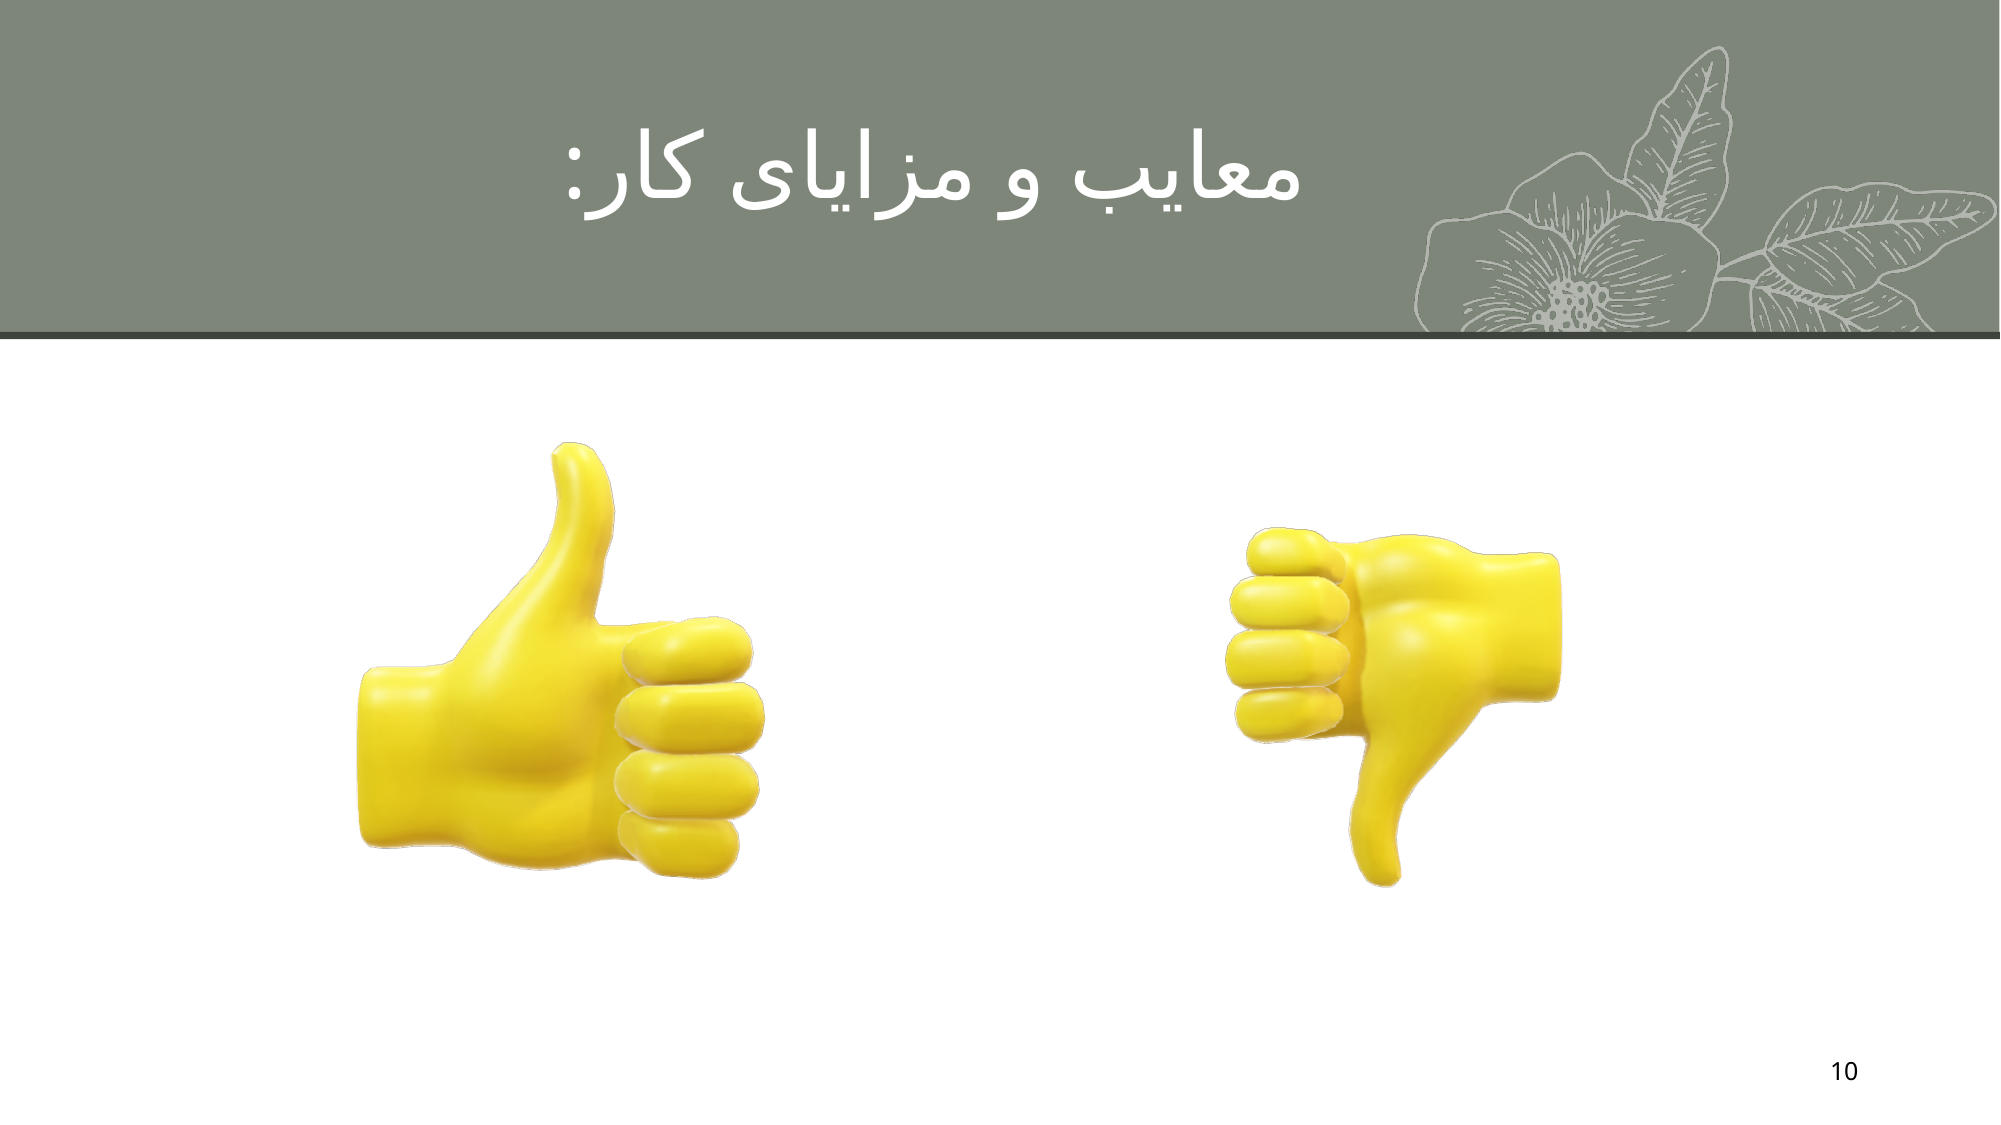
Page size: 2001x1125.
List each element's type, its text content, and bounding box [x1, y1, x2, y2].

picture [1389, 21, 2001, 336]
picture [1219, 520, 1583, 901]
slide_number 10 [1744, 1042, 1874, 1103]
title معایب و مزایای کار: [153, 37, 1716, 300]
picture [286, 429, 818, 885]
